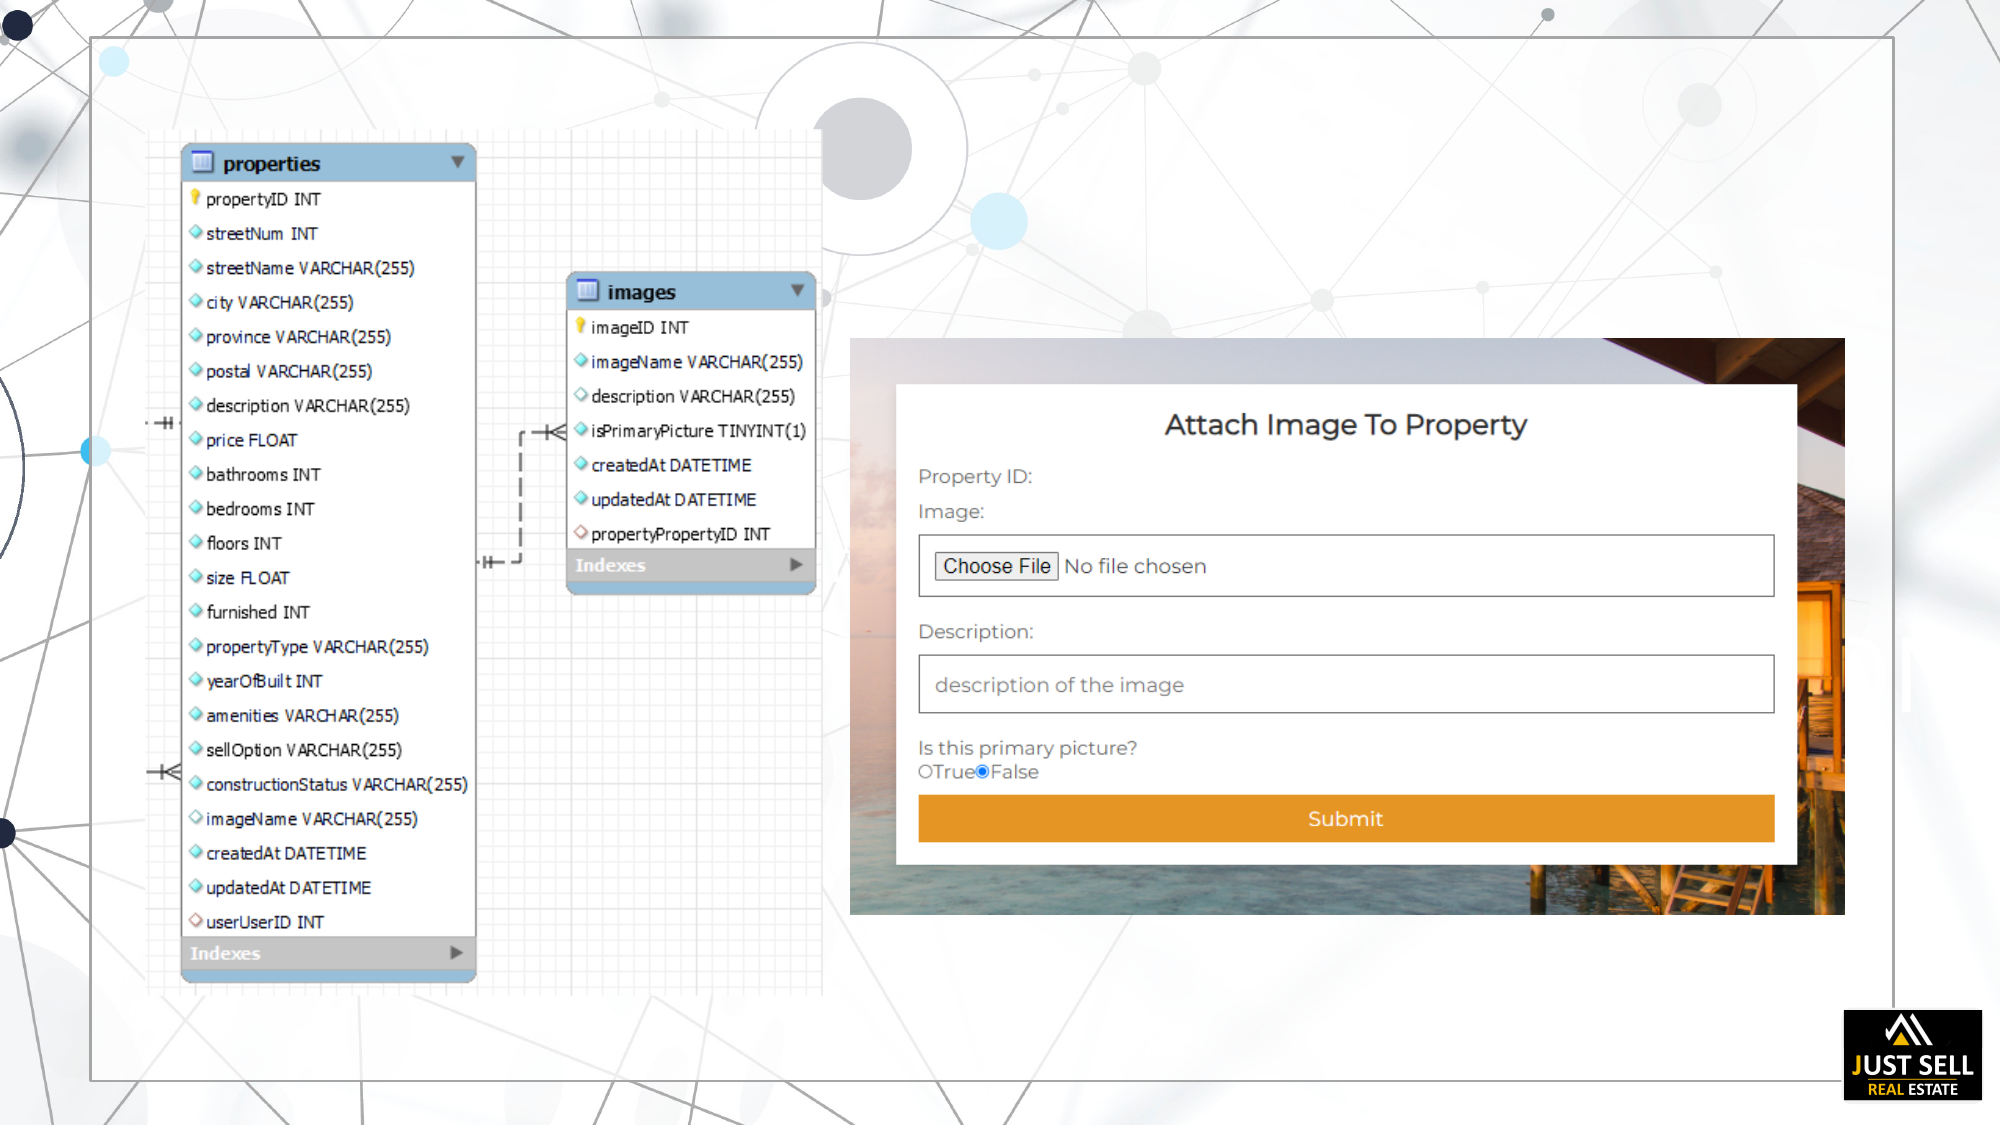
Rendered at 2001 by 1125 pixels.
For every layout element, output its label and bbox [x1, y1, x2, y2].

picture [0, 0, 2000, 1125]
text_box [1834, 1007, 1992, 1110]
